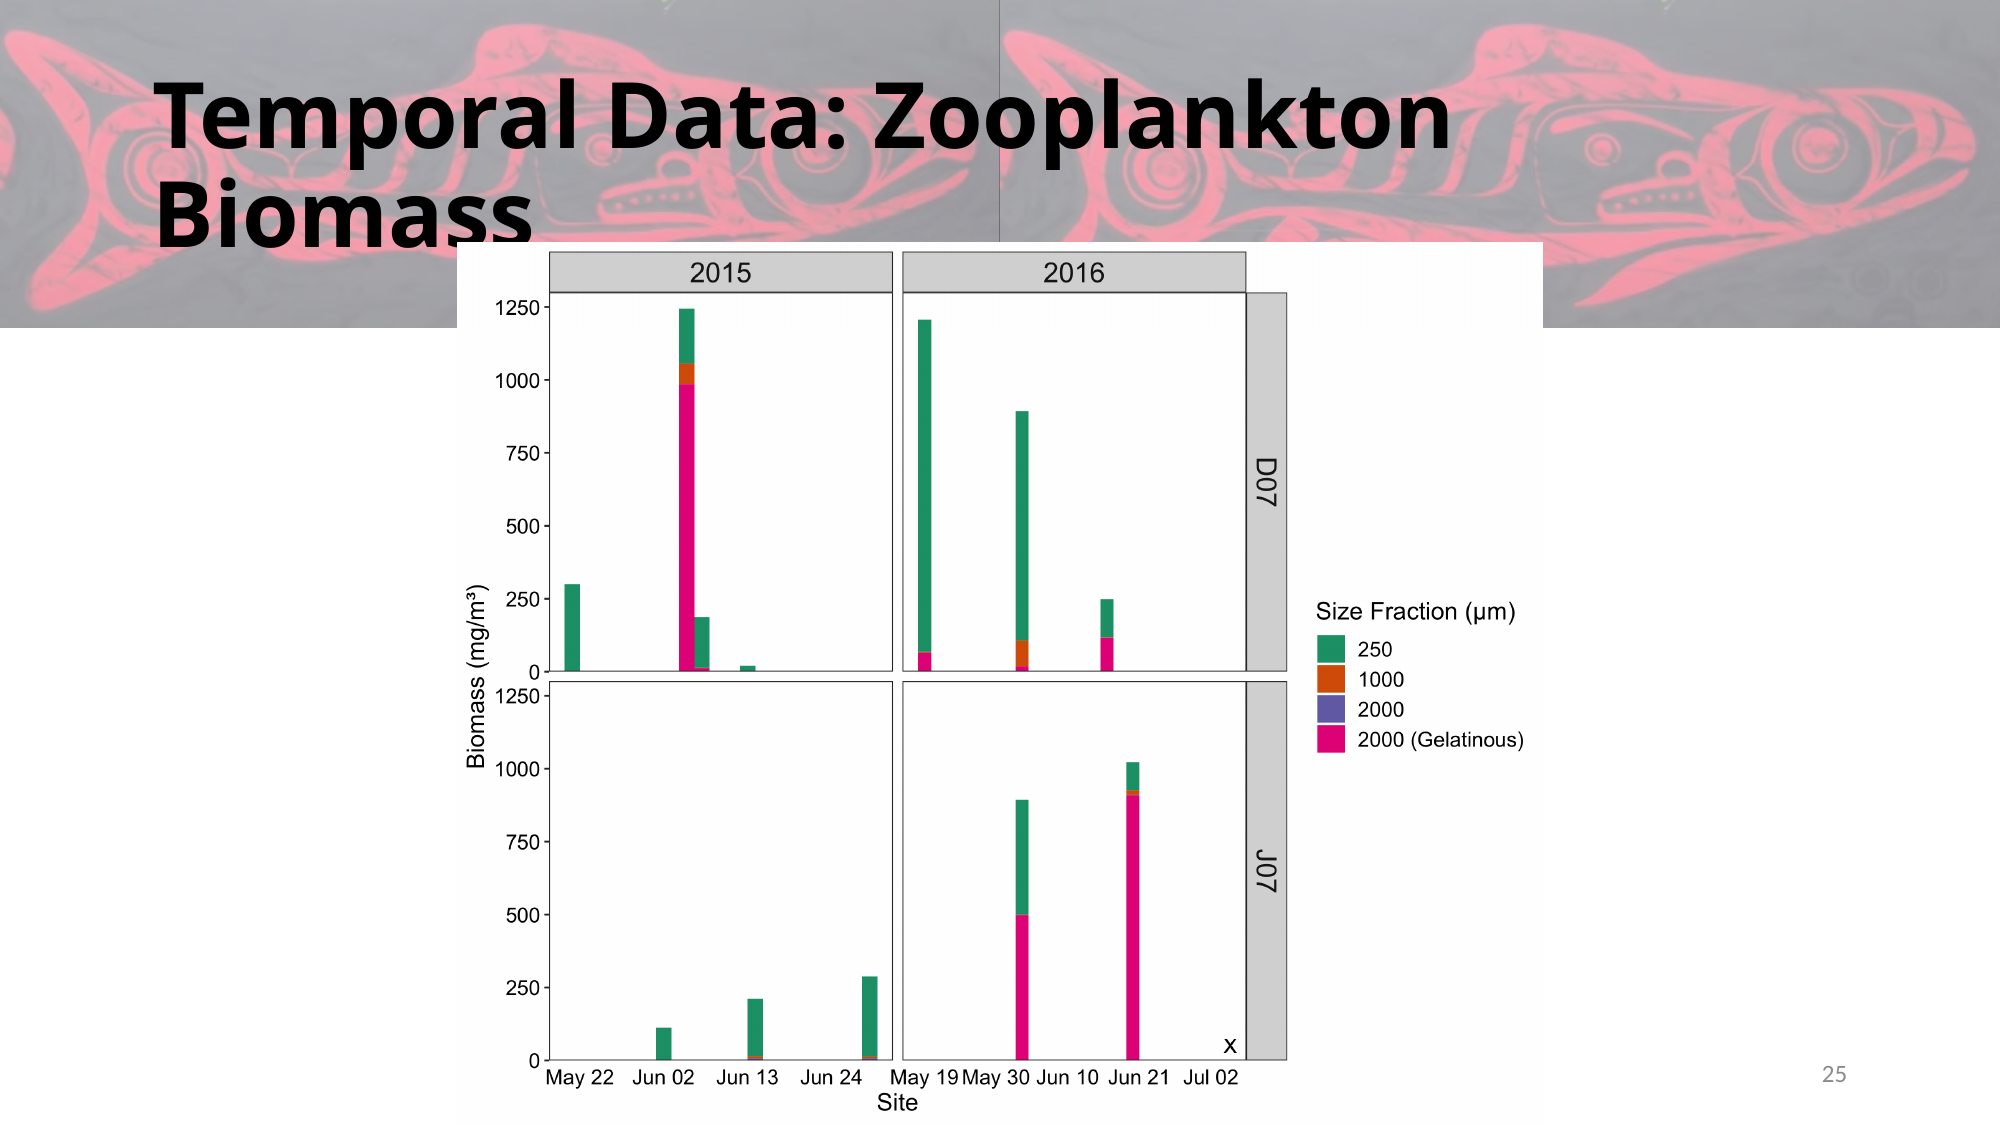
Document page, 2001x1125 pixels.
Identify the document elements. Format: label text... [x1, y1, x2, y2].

picture [0, 0, 2000, 1125]
slide_number 25 [1543, 1042, 1863, 1103]
